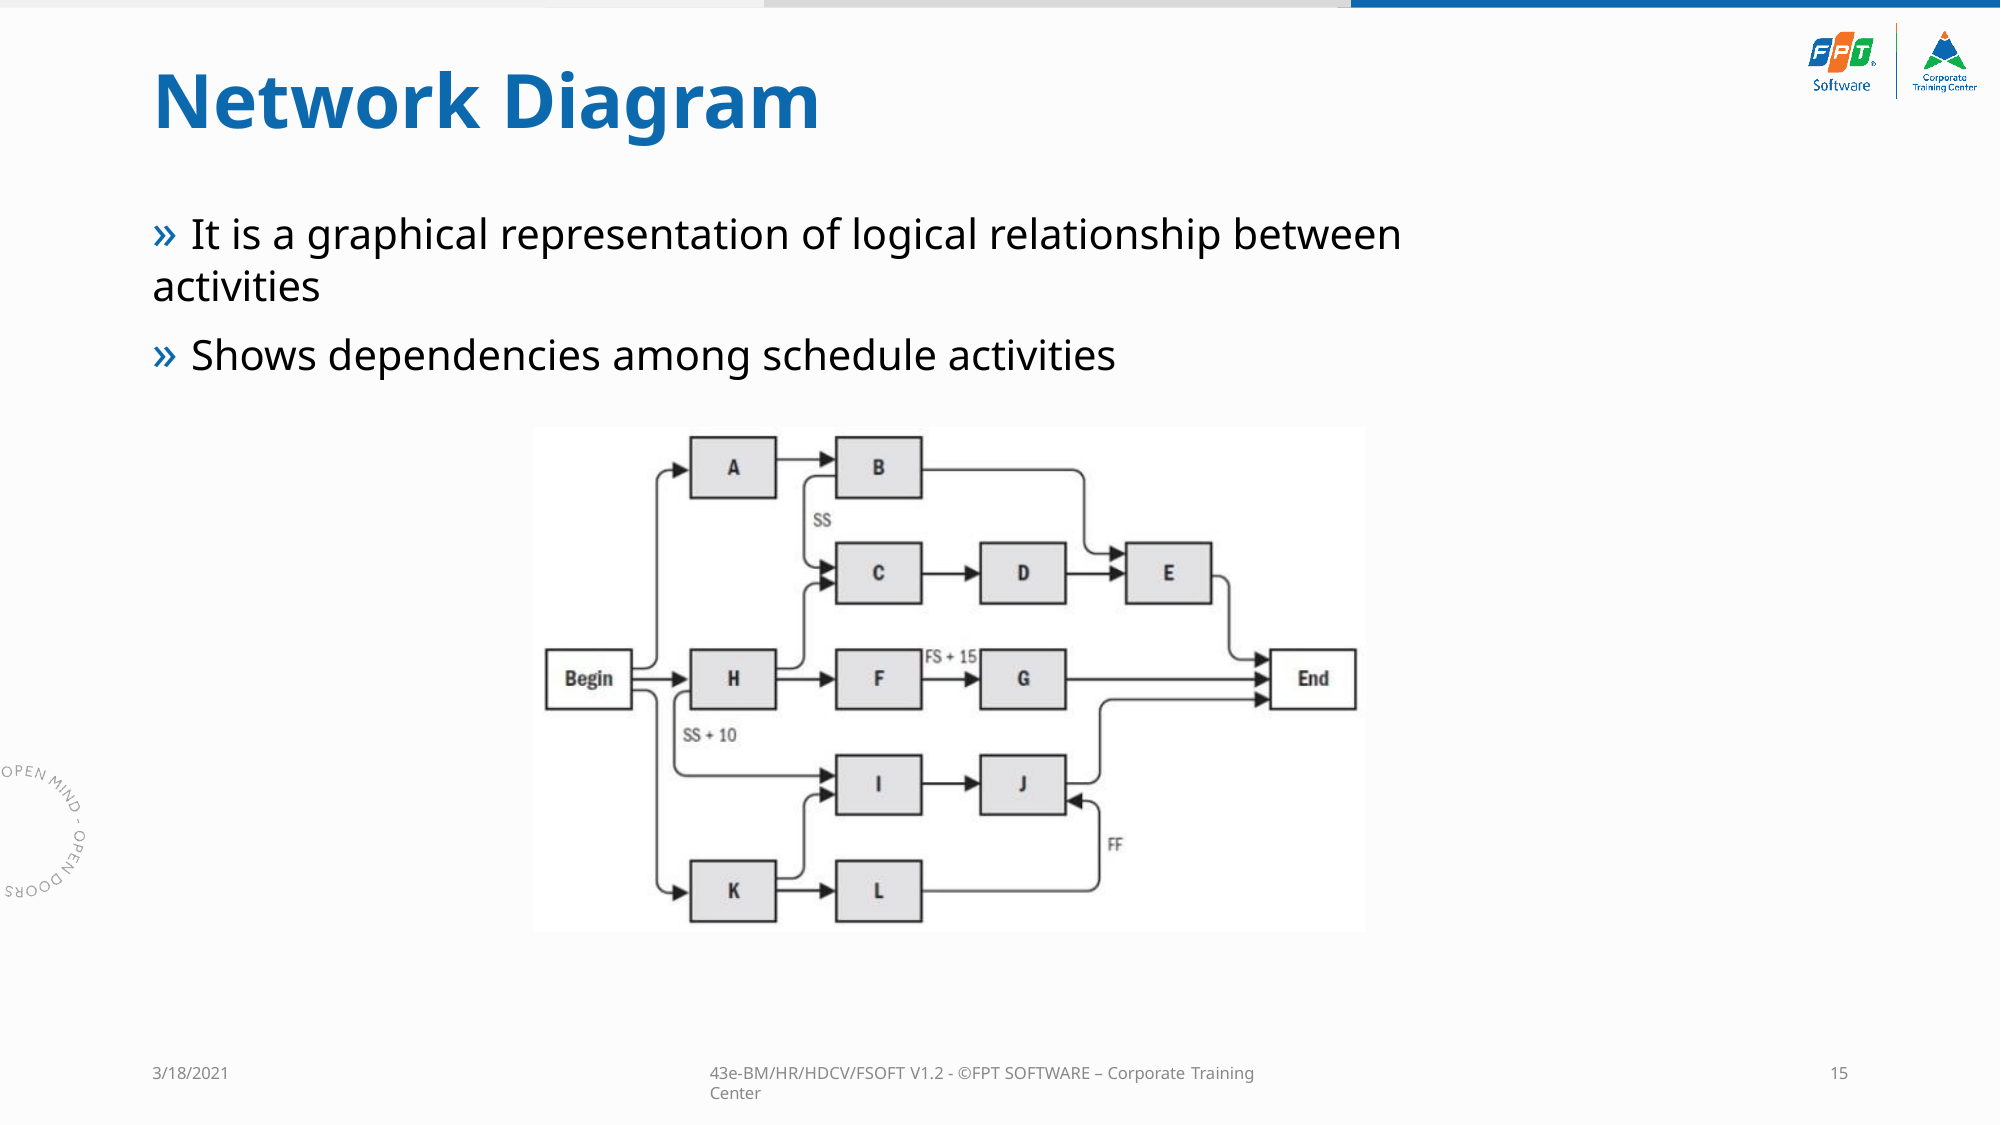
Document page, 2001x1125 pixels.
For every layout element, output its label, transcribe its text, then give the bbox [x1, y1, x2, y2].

text_box » It is a graphical representation of logical relationship between activities » Shows dependencies among schedule activities [150, 186, 1493, 381]
title Network Diagram [150, 51, 1789, 242]
footer 43e-BM/HR/HDCV/FSOFT V1.2 - ©FPT SOFTWARE – Corporate Training Center [707, 1059, 1294, 1125]
picture [0, 740, 110, 917]
slide_number 15 [1823, 1059, 1857, 1125]
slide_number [150, 1059, 231, 1125]
picture [533, 427, 1366, 932]
picture [1808, 23, 1977, 99]
